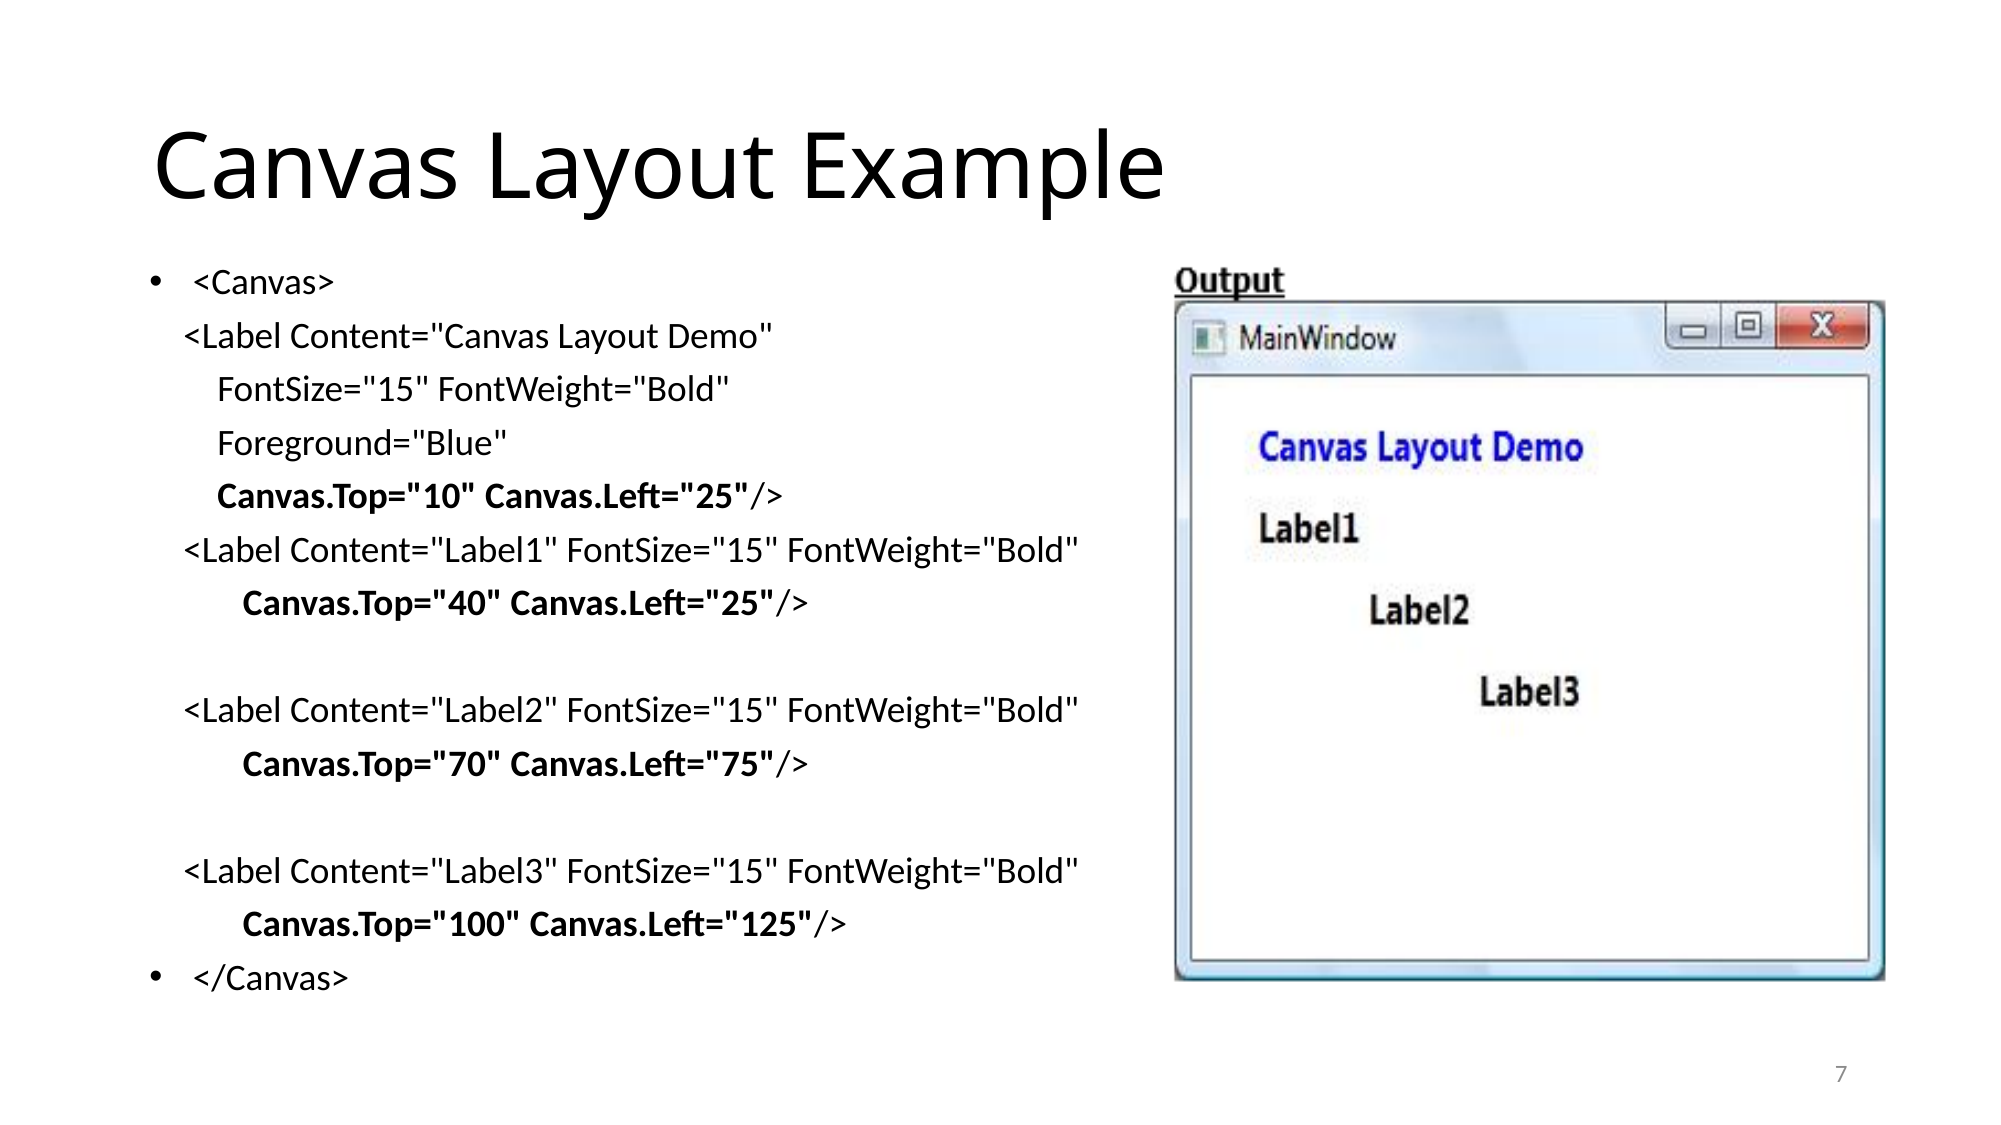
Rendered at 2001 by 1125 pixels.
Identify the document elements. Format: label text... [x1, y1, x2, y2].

picture [1164, 255, 1897, 990]
slide_number 7 [1412, 1042, 1863, 1103]
title Canvas Layout Example [137, 59, 1863, 278]
list <Canvas> <Label Content="Canvas Layout Demo" FontSize="15" FontWeight="Bold" Foreground="Blue" Canvas.Top="10" Canvas.Left="25"/> <Label Content="Label1" FontSize="15" FontWeight="Bold" Canvas.Top="40" Canvas.Left="25"/> <Label Content="Label2" FontSize="15" FontWeight="Bold" Canvas.Top="70" Canvas.Left="75"/> <Label Content="Label3" FontSize="15" FontWeight="Bold" Canvas.Top="100" Canvas.Left="125"/> </Canvas> [134, 255, 1113, 1025]
